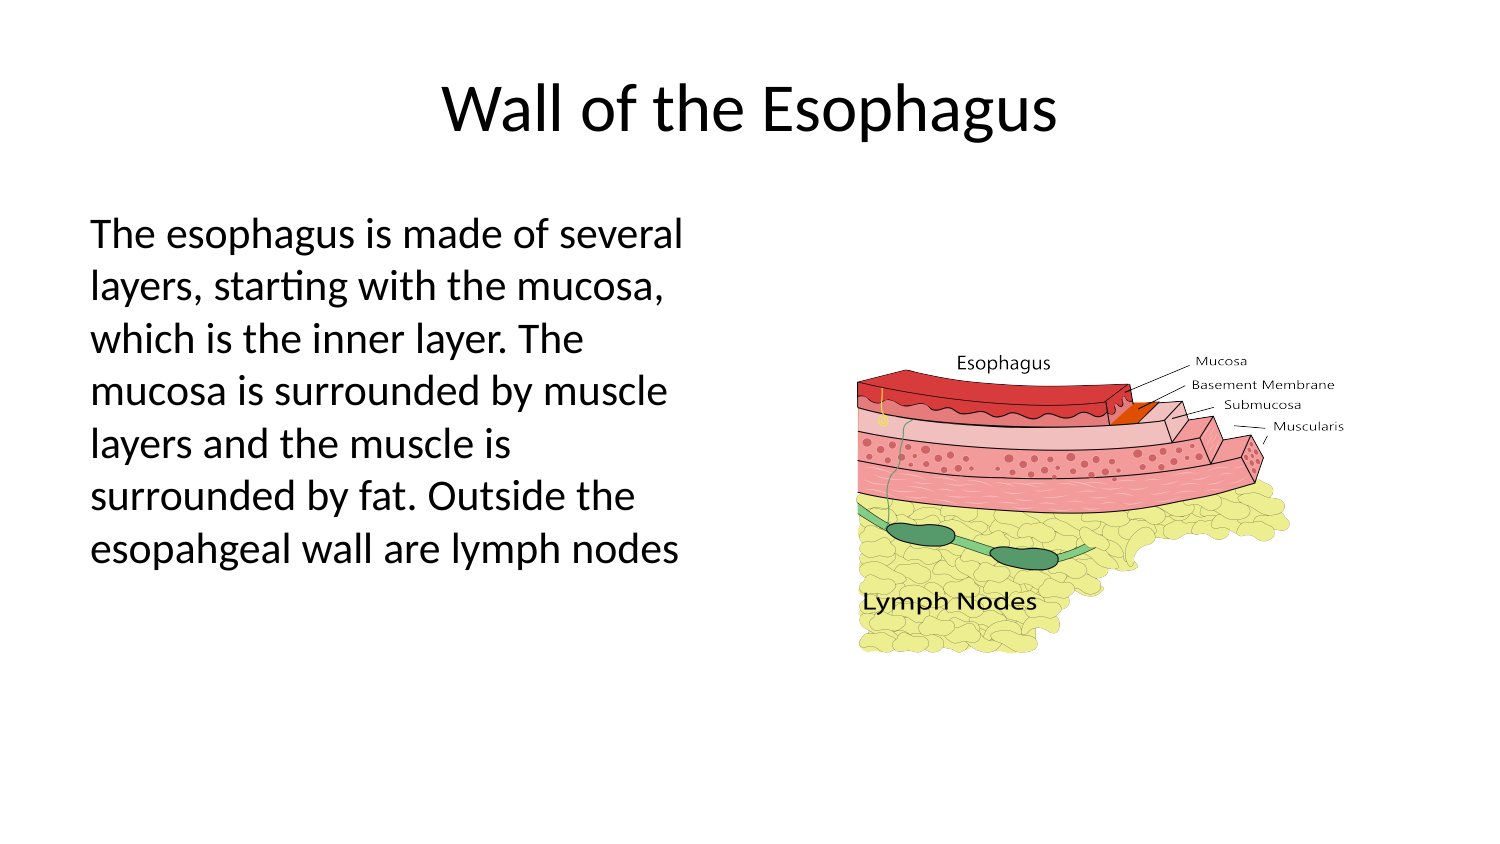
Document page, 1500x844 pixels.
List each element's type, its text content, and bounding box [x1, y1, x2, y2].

list The esophagus is made of several layers, starting with the mucosa, which is the inner layer. The mucosa is surrounded by muscle layers and the muscle is surrounded by fat. Outside the esopahgeal wall are lymph nodes [75, 196, 738, 754]
title Wall of the Esophagus [75, 33, 1425, 175]
picture [762, 287, 1426, 661]
